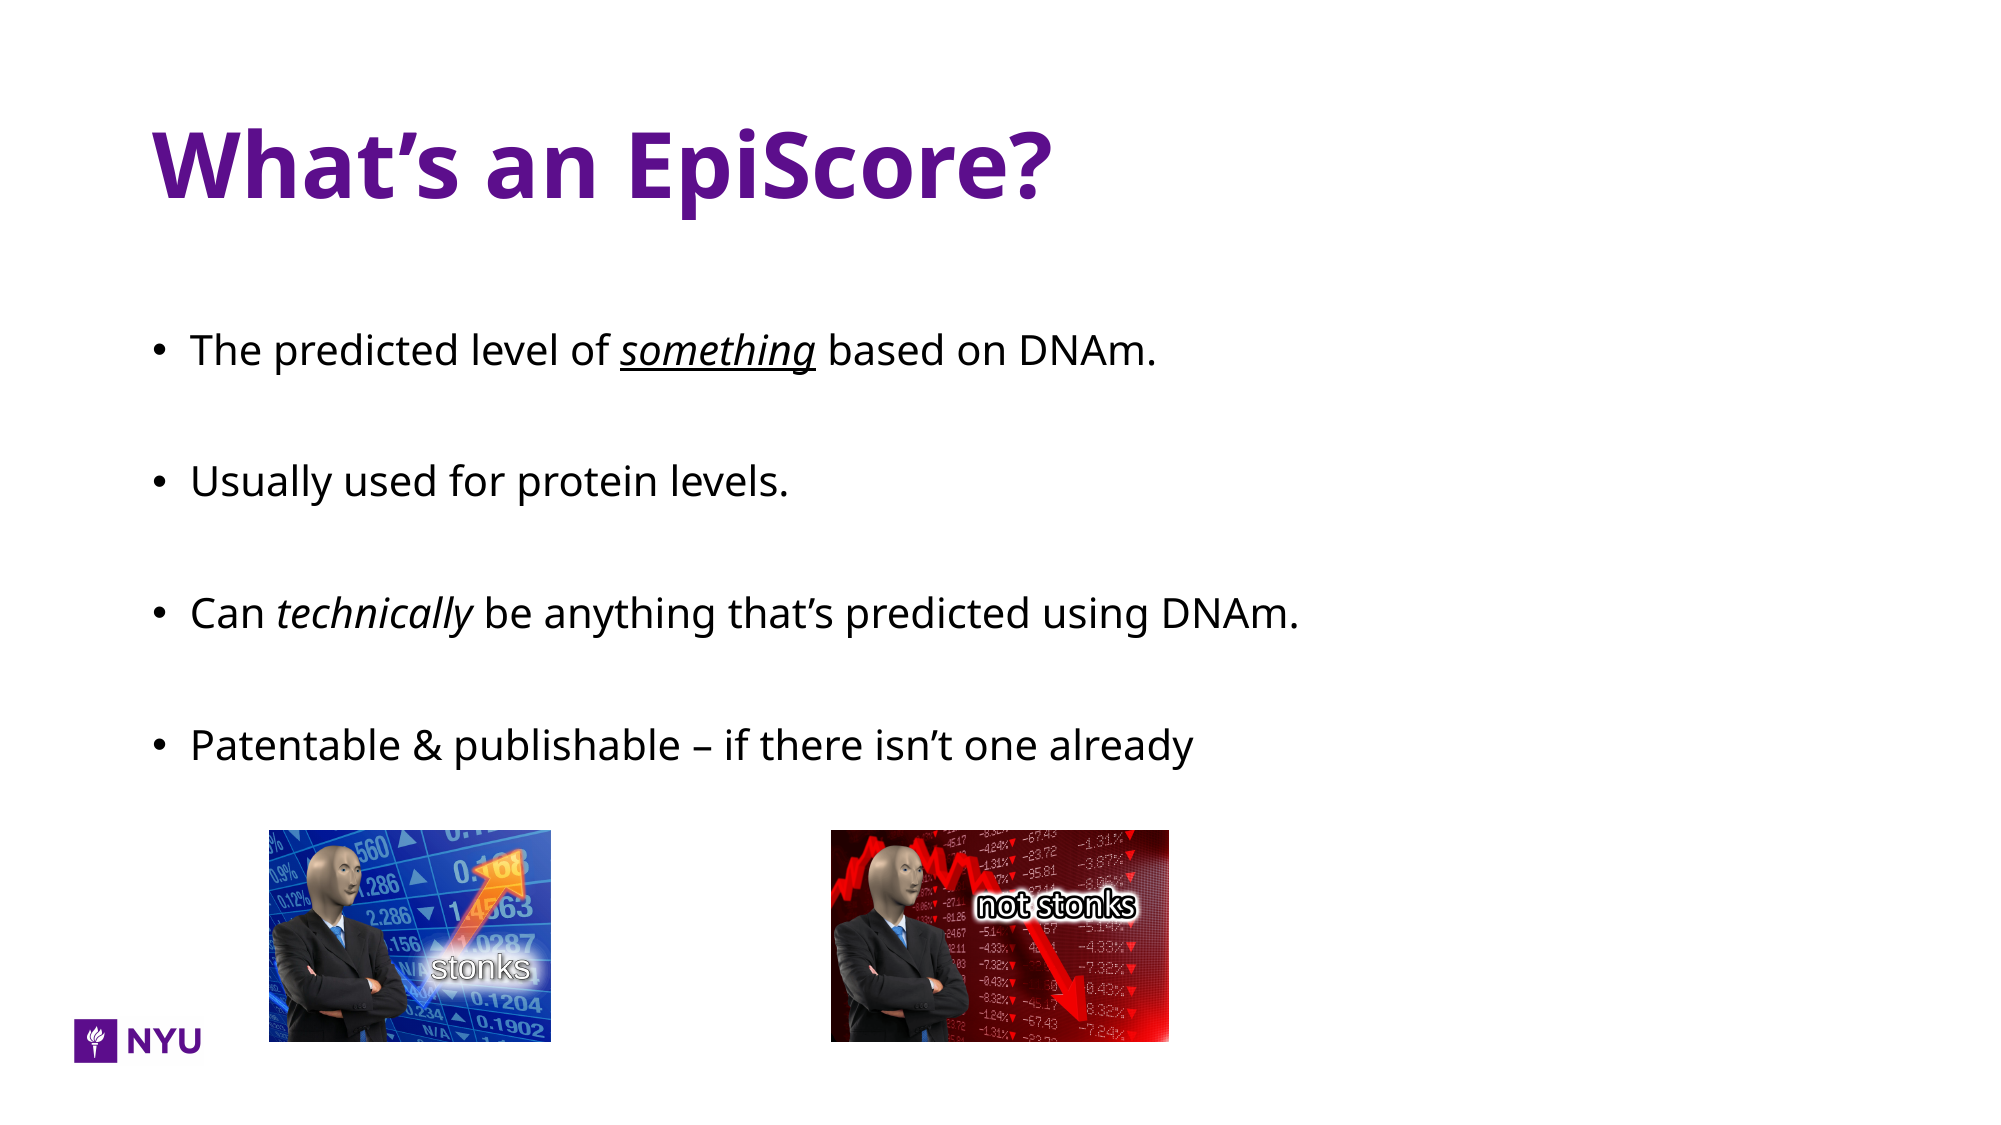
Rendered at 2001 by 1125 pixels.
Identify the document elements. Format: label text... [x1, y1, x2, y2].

list The predicted level of something based on DNAm. Usually used for protein levels. Can technically be anything that’s predicted using DNAm. Patentable & publishable – if there isn’t one already [137, 321, 1863, 804]
picture [268, 830, 551, 1042]
picture [831, 830, 1169, 1042]
title What’s an EpiScore? [137, 59, 1863, 278]
picture [71, 1015, 204, 1066]
